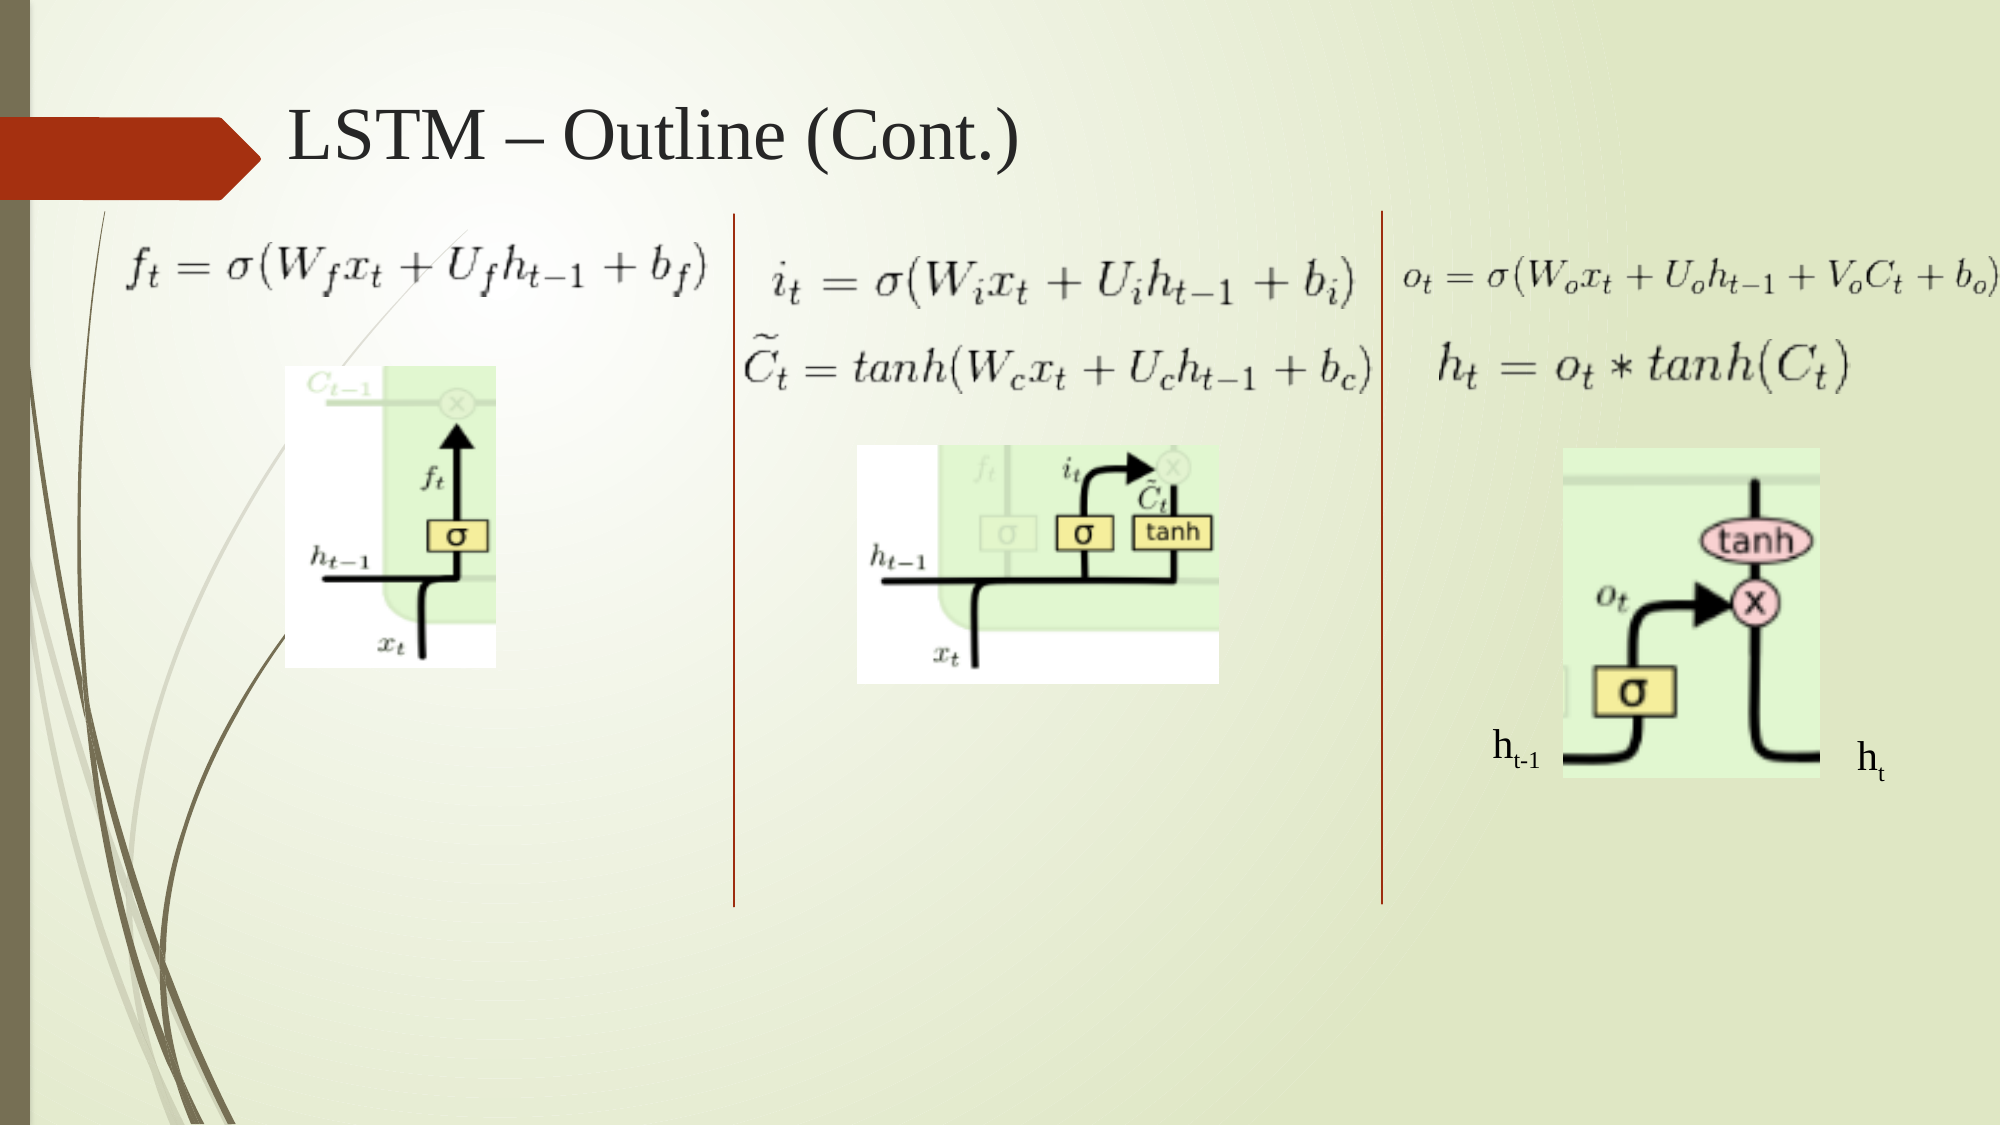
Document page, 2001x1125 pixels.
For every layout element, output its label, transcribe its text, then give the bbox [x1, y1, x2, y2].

picture [124, 242, 708, 297]
picture [772, 256, 1356, 309]
title LSTM – Outline (Cont.) [272, 77, 1735, 226]
text_box ht-1 [1477, 709, 1560, 781]
picture [1563, 448, 1820, 778]
picture [1403, 256, 2000, 297]
text_box ht [1842, 721, 1967, 794]
picture [856, 444, 1219, 684]
picture [285, 366, 496, 668]
picture [1439, 339, 1851, 394]
picture [743, 332, 1373, 394]
